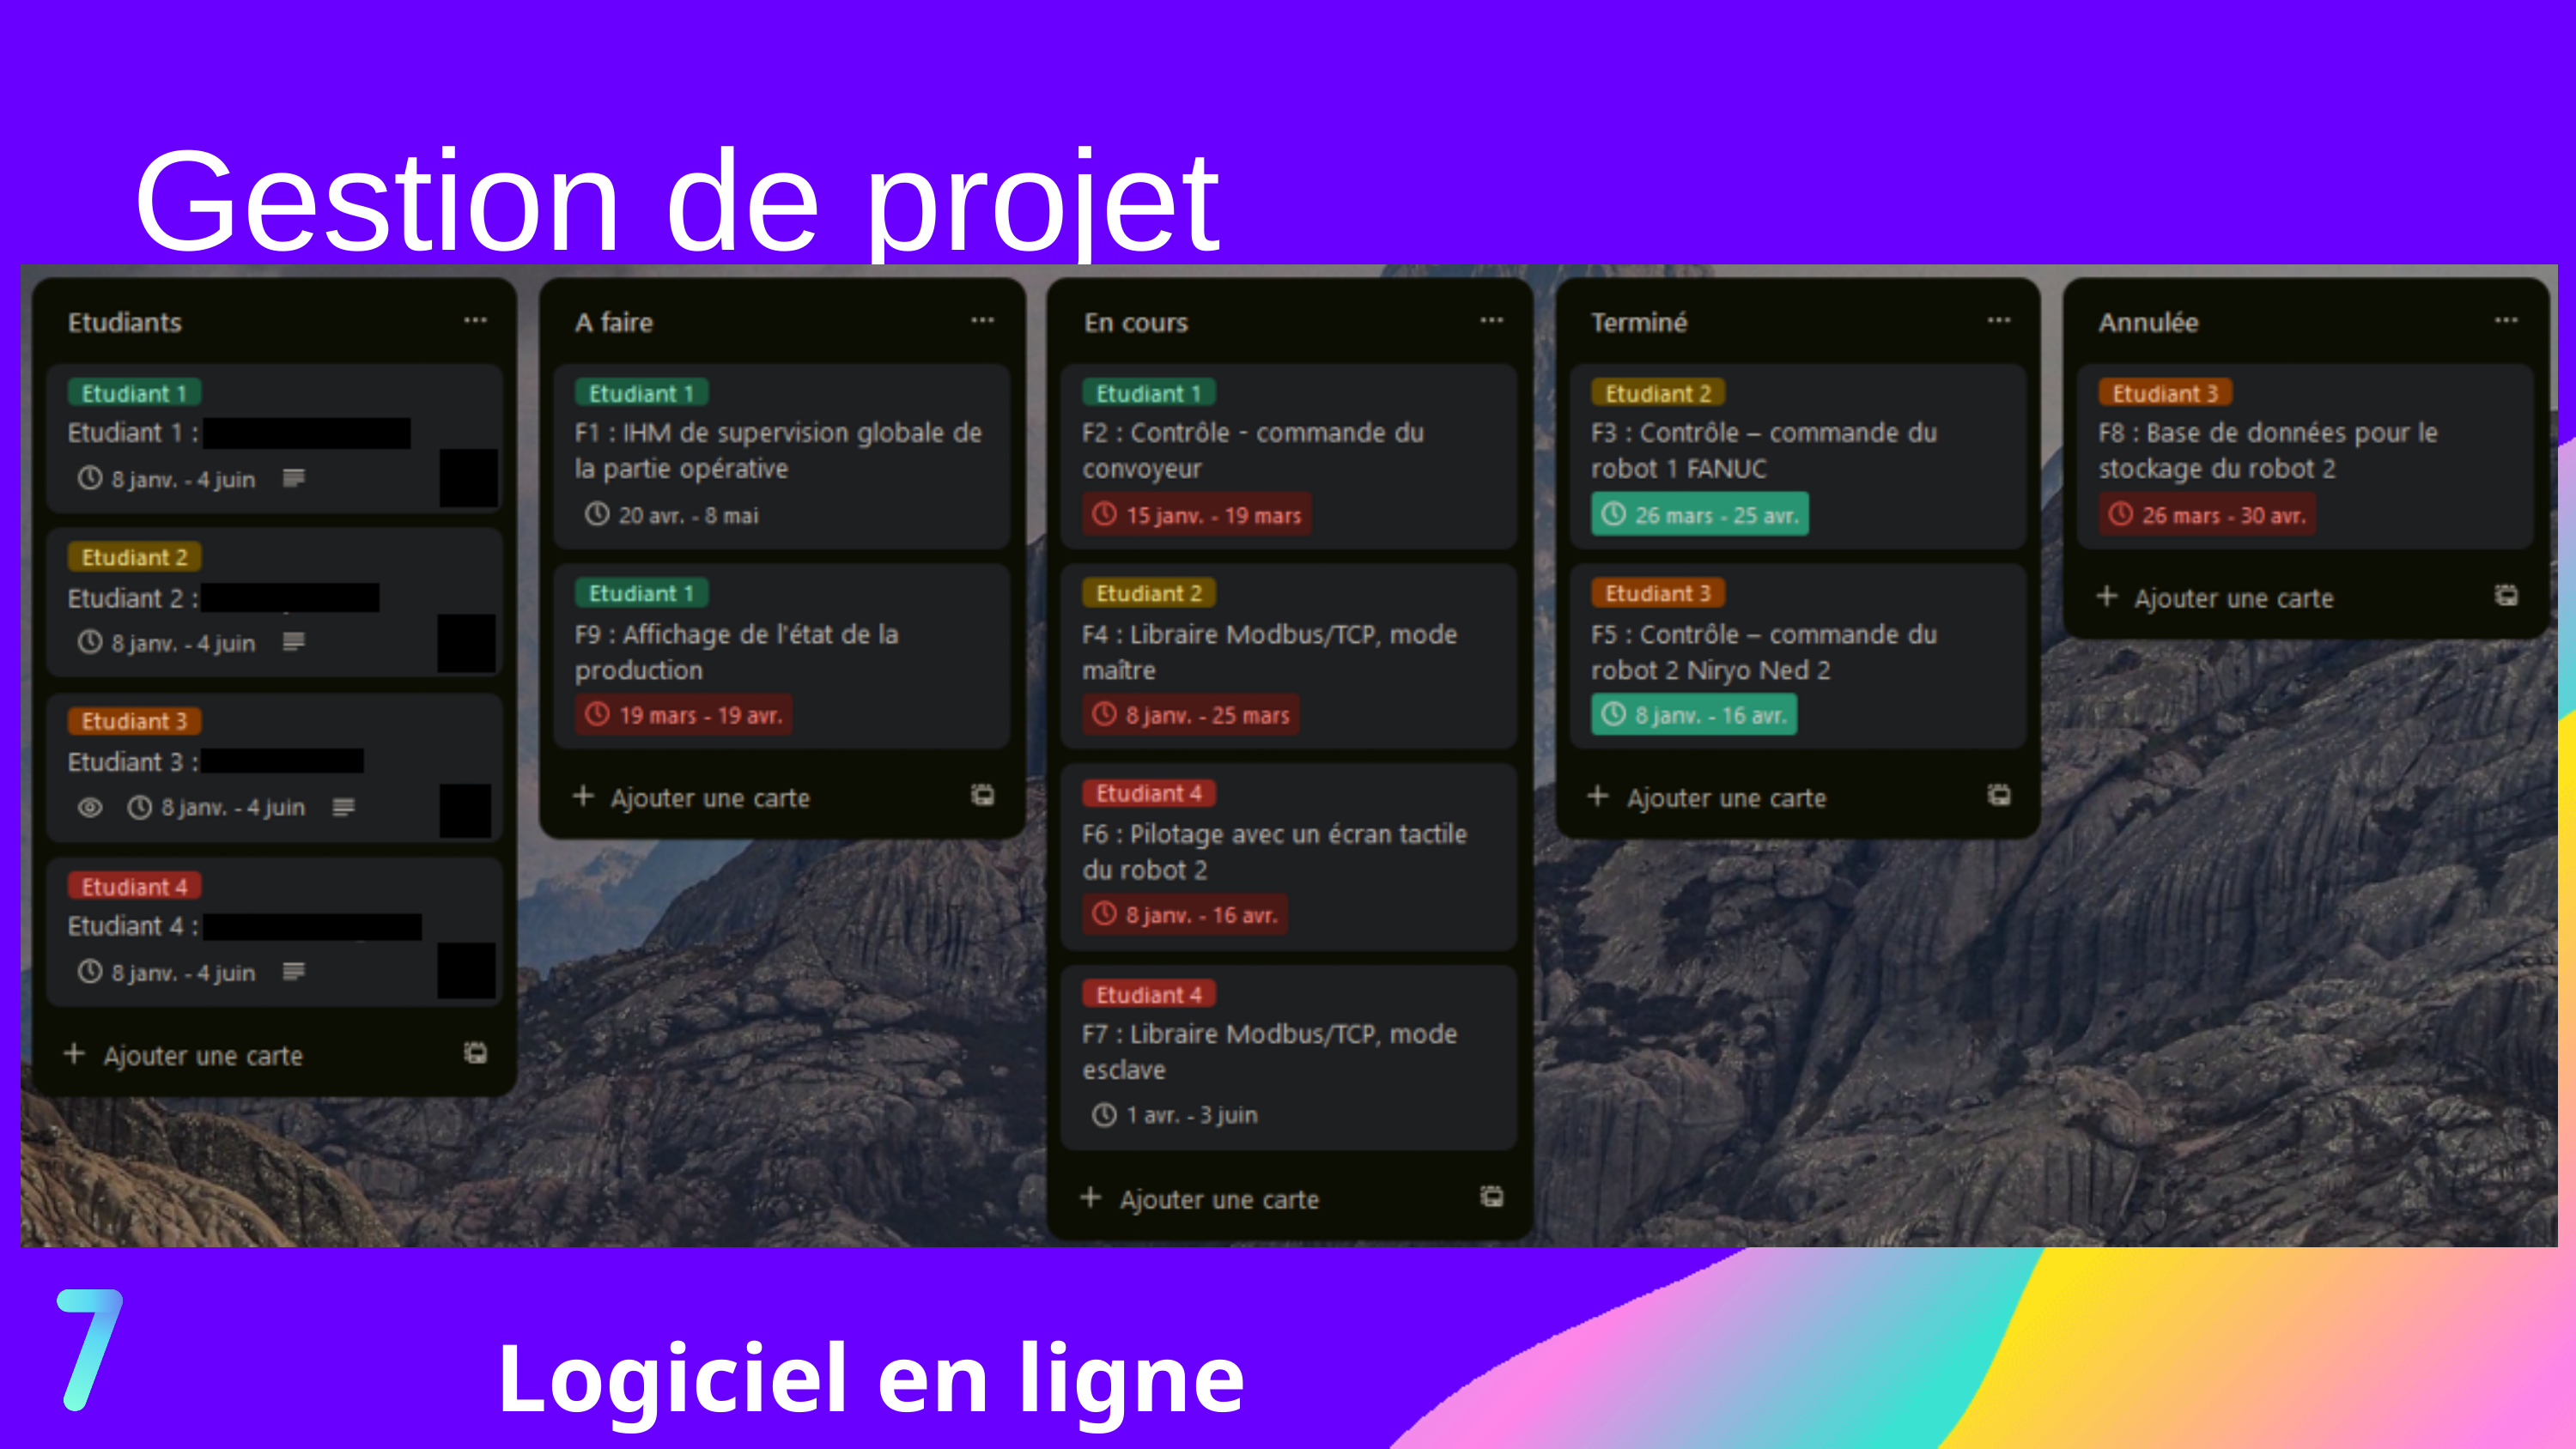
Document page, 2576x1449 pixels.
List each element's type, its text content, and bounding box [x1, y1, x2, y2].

text_box [57, 1288, 125, 1411]
text_box Gestion de projet [131, 68, 2052, 262]
picture [21, 259, 2576, 1449]
text_box Logiciel en ligne Trello [356, 1274, 1382, 1449]
